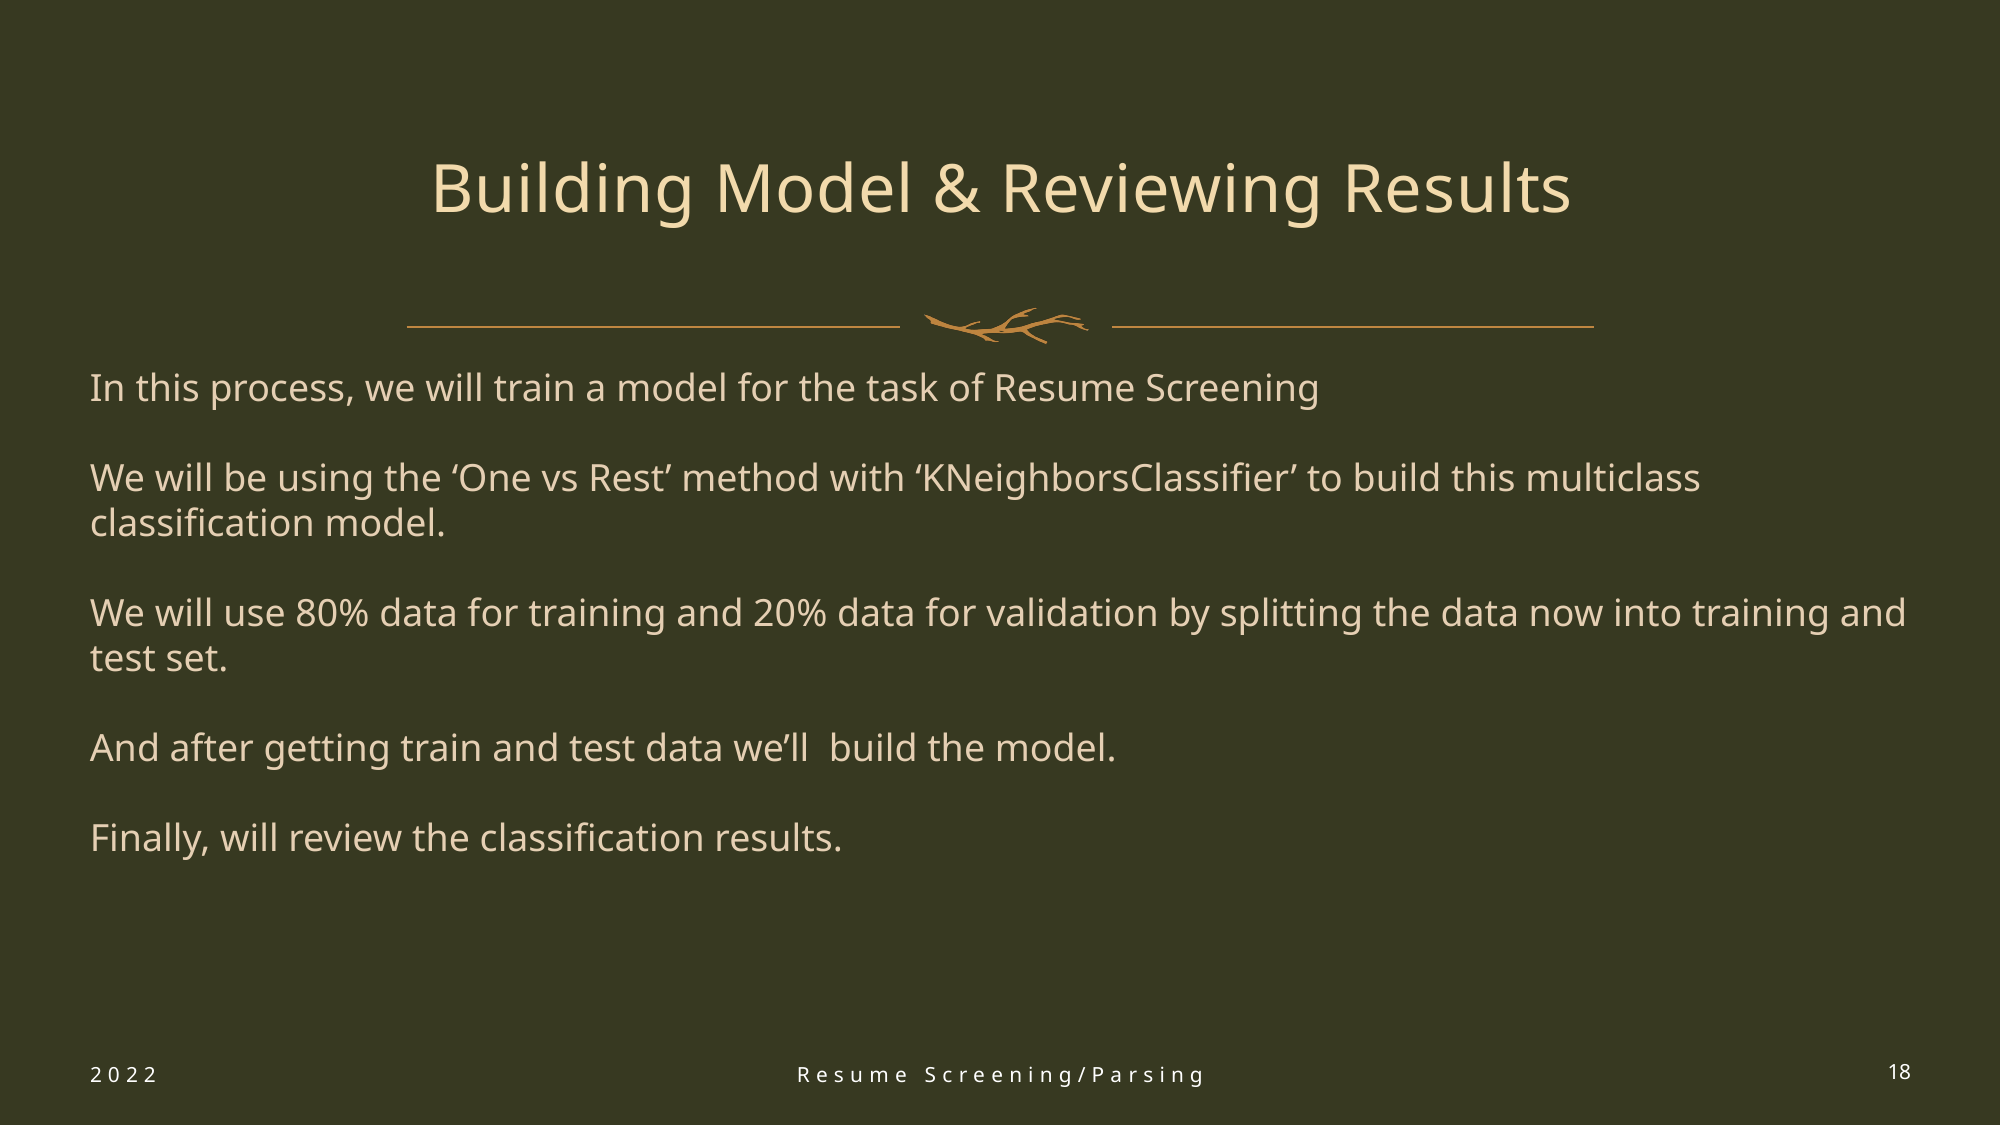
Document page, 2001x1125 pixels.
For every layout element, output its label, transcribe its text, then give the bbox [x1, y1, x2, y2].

slide_number 18 [1476, 1064, 1926, 1095]
picture [925, 267, 1088, 356]
text_box In this process, we will train a model for the task of Resume Screening We will be using the ‘One vs Rest’ method with ‘KNeighborsClassifier’ to build this multiclass classification model. We will use 80% data for training and 20% data for validation by splitting the data now into training and test set. And after getting train and test data we’ll build the model. Finally, will review the classification results. [74, 356, 1926, 867]
footer Resume Screening/Parsing [662, 1064, 1338, 1095]
title Building Model & Reviewing Results [26, 115, 1979, 266]
slide_number 2022 [75, 1064, 525, 1095]
